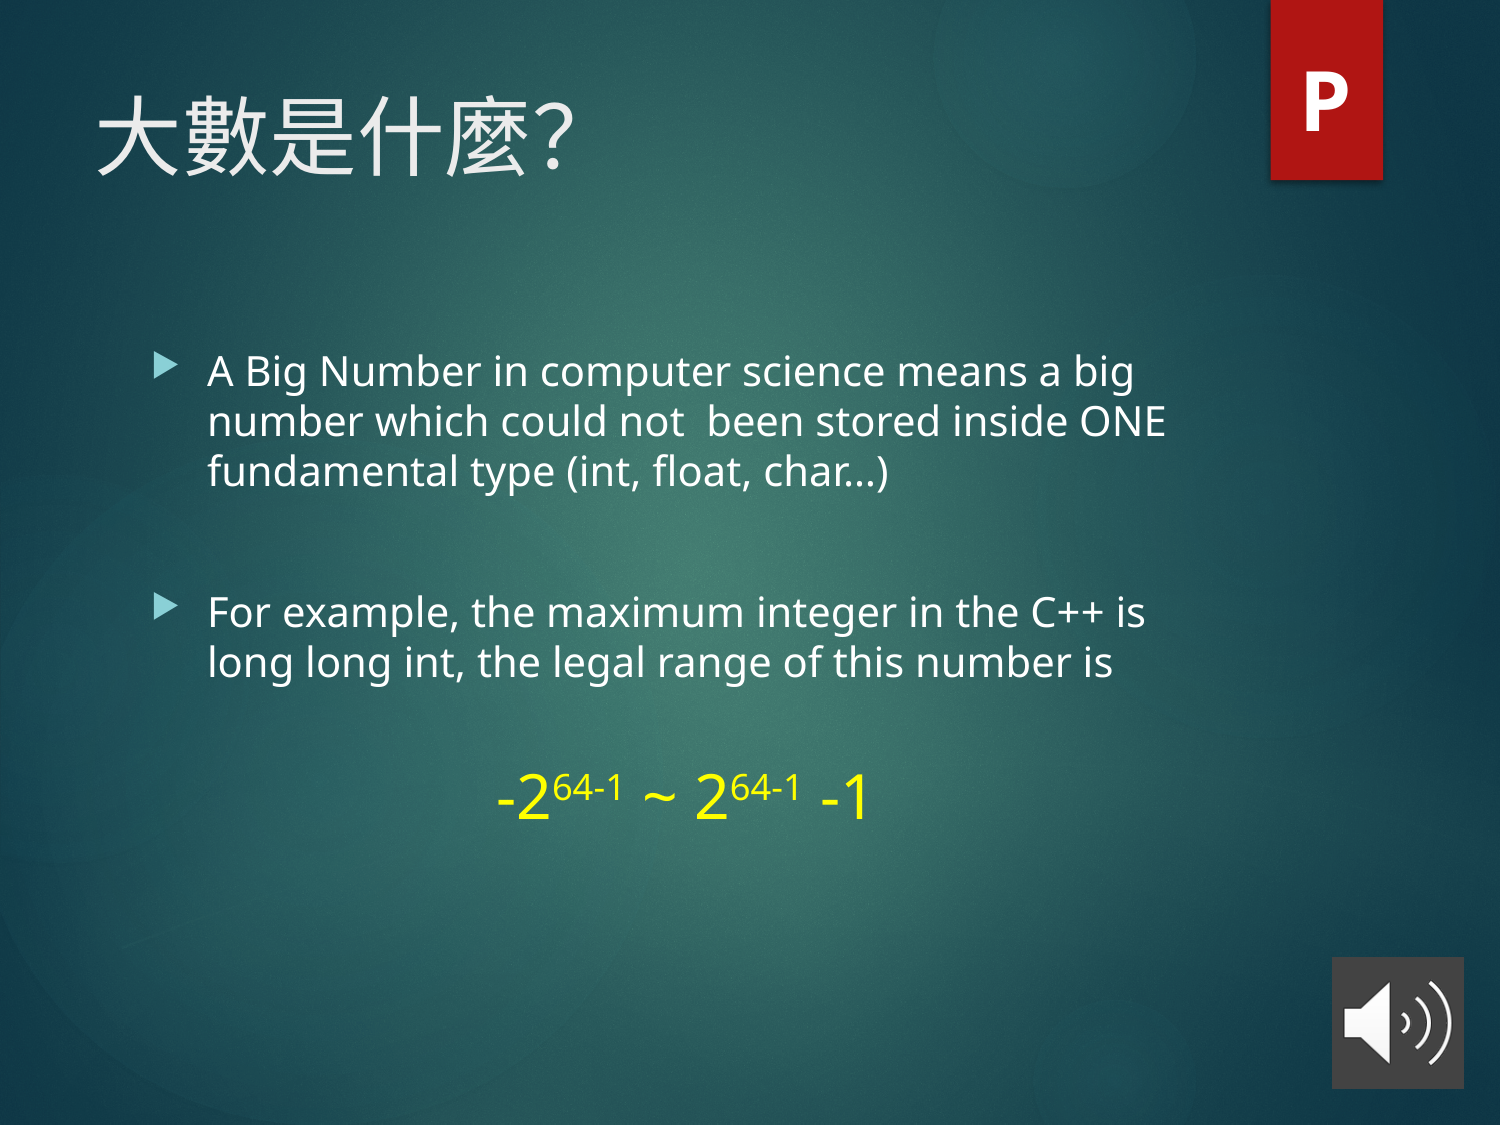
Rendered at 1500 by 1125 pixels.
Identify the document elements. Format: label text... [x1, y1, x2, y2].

text_box P [1285, 41, 1367, 156]
list A Big Number in computer science means a big number which could not been stored inside ONE fundamental type (int, float, char…) For example, the maximum integer in the C++ is long long int, the legal range of this number is -264-1 ~ 264-1 -1 [135, 336, 1237, 1025]
picture [1330, 955, 1465, 1090]
title 大數是什麼？ [79, 74, 1237, 304]
